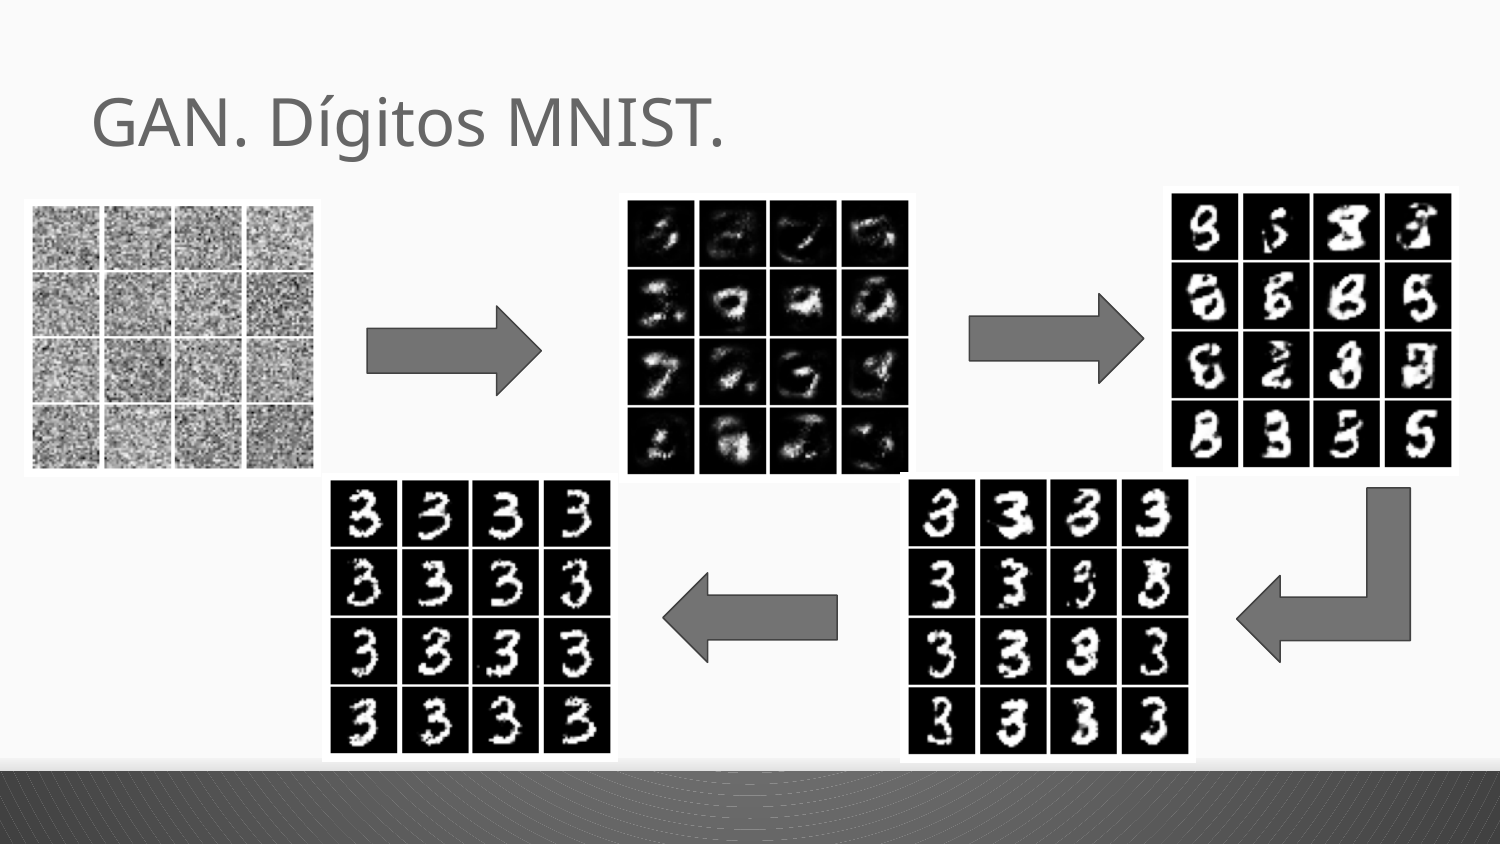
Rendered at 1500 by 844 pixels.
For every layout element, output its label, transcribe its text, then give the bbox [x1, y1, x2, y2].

picture [24, 199, 321, 478]
text_box [662, 572, 838, 663]
picture [619, 186, 1460, 763]
text_box [367, 305, 542, 396]
picture [322, 472, 618, 763]
title GAN. Dígitos MNIST. [75, 48, 1425, 175]
text_box [969, 293, 1144, 384]
text_box [1236, 487, 1411, 663]
